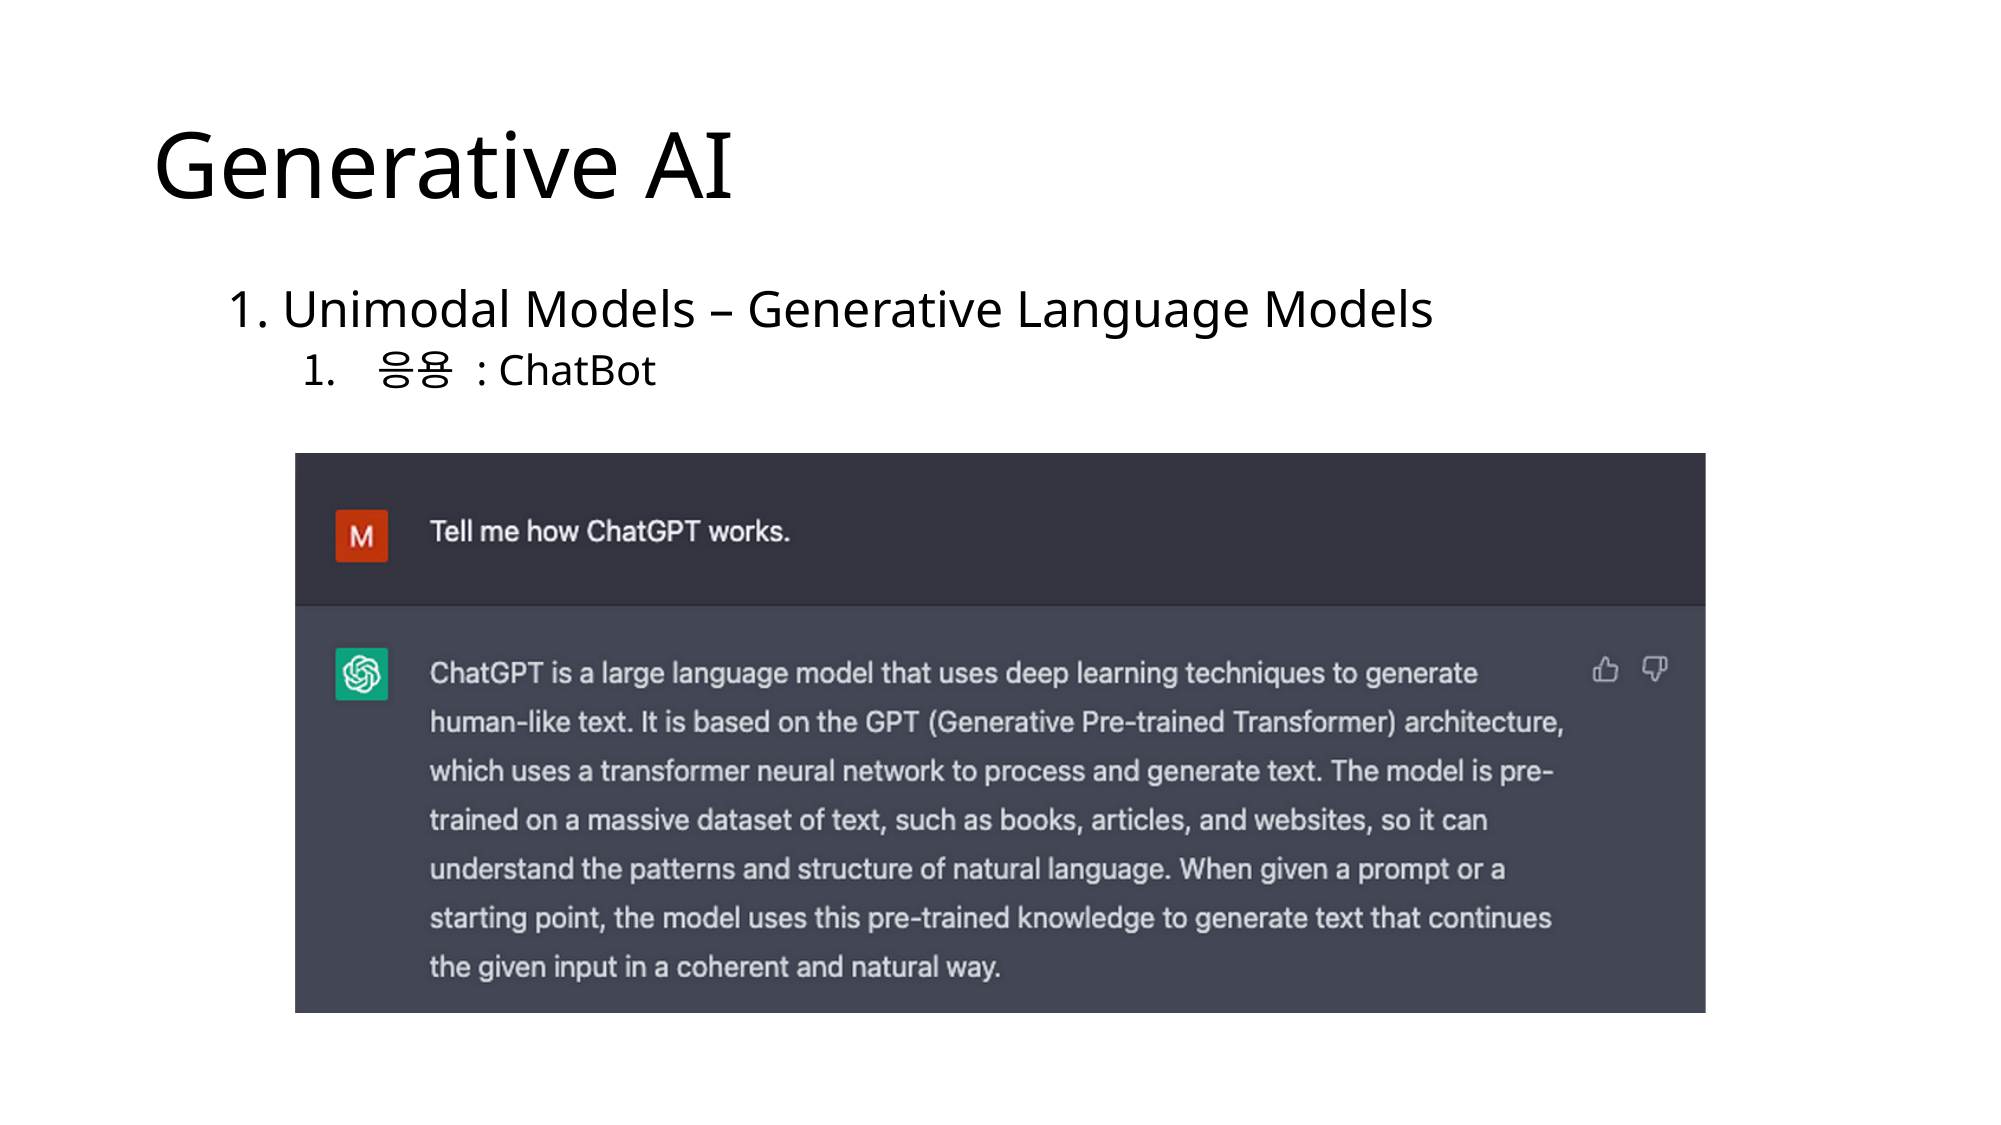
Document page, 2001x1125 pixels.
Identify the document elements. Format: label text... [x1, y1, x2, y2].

title Generative AI [137, 59, 1863, 277]
picture [294, 453, 1706, 1014]
text_box 1. Unimodal Models – Generative Language Models 응용 : ChatBot [137, 277, 1863, 992]
